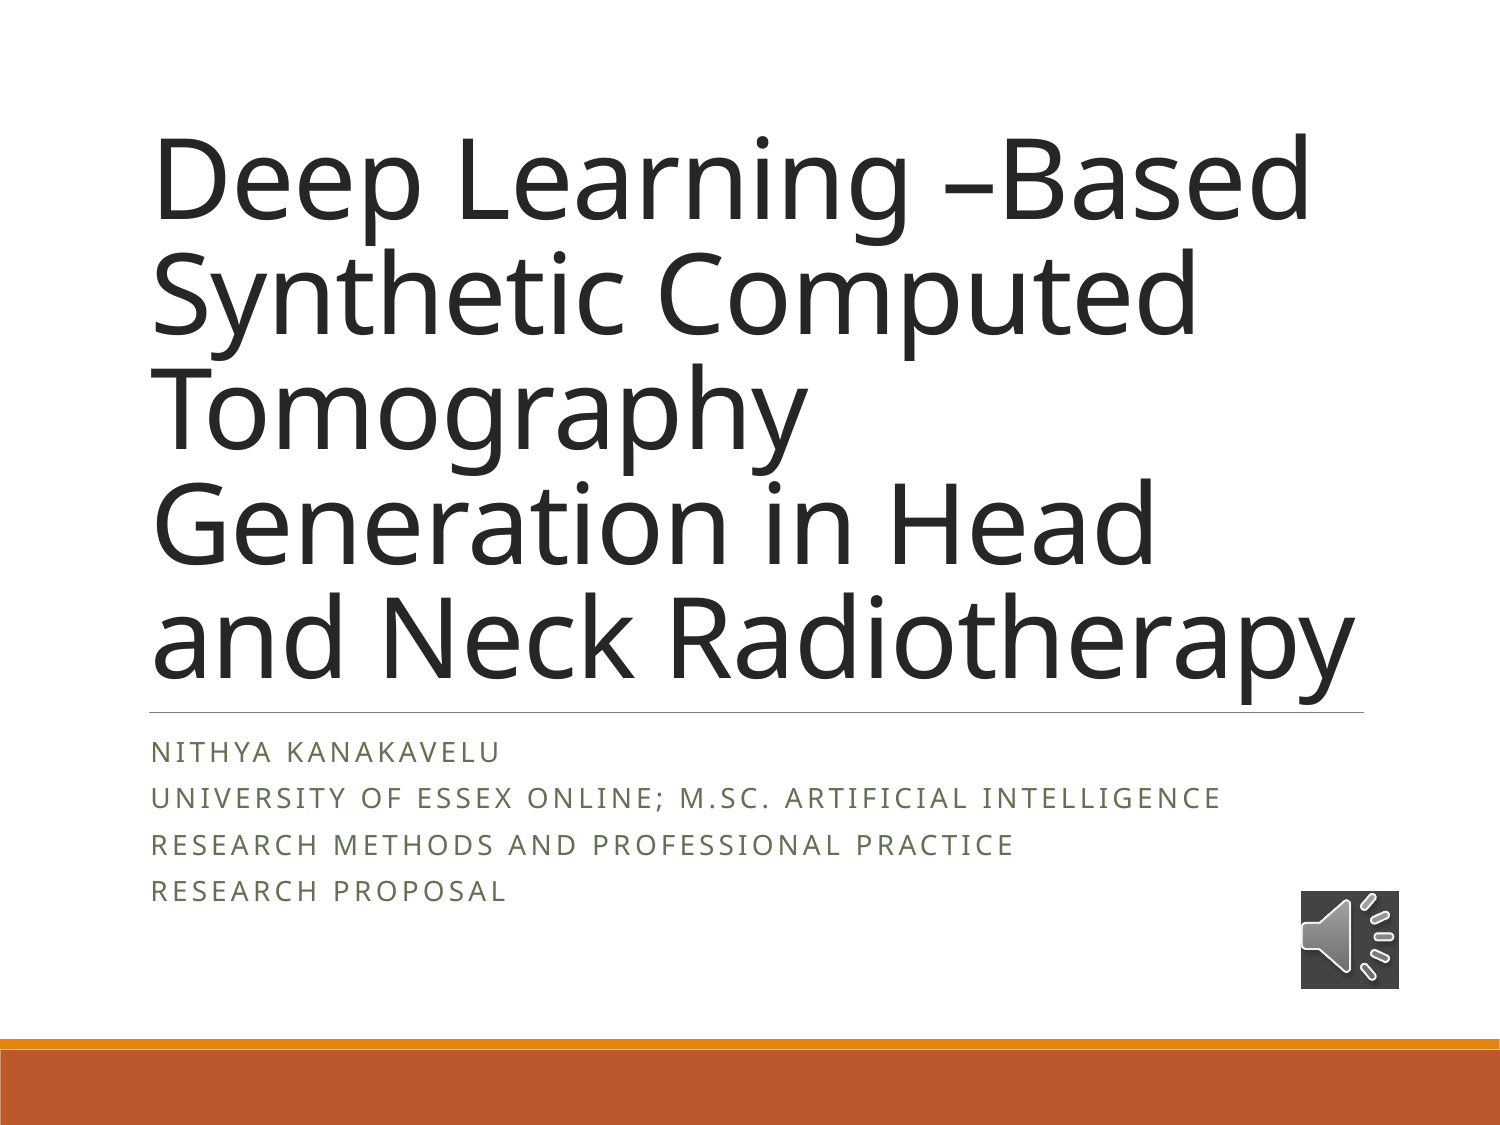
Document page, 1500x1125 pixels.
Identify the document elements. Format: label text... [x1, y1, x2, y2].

picture [1299, 889, 1401, 991]
title Deep Learning –Based Synthetic Computed Tomography Generation in Head and Neck Radiotherapy [135, 124, 1373, 710]
subtitle Nithya Kanakavelu University of Essex Online; M.Sc. Artificial Intelligence Research methods and Professional Practice Research Proposal [135, 730, 1373, 919]
